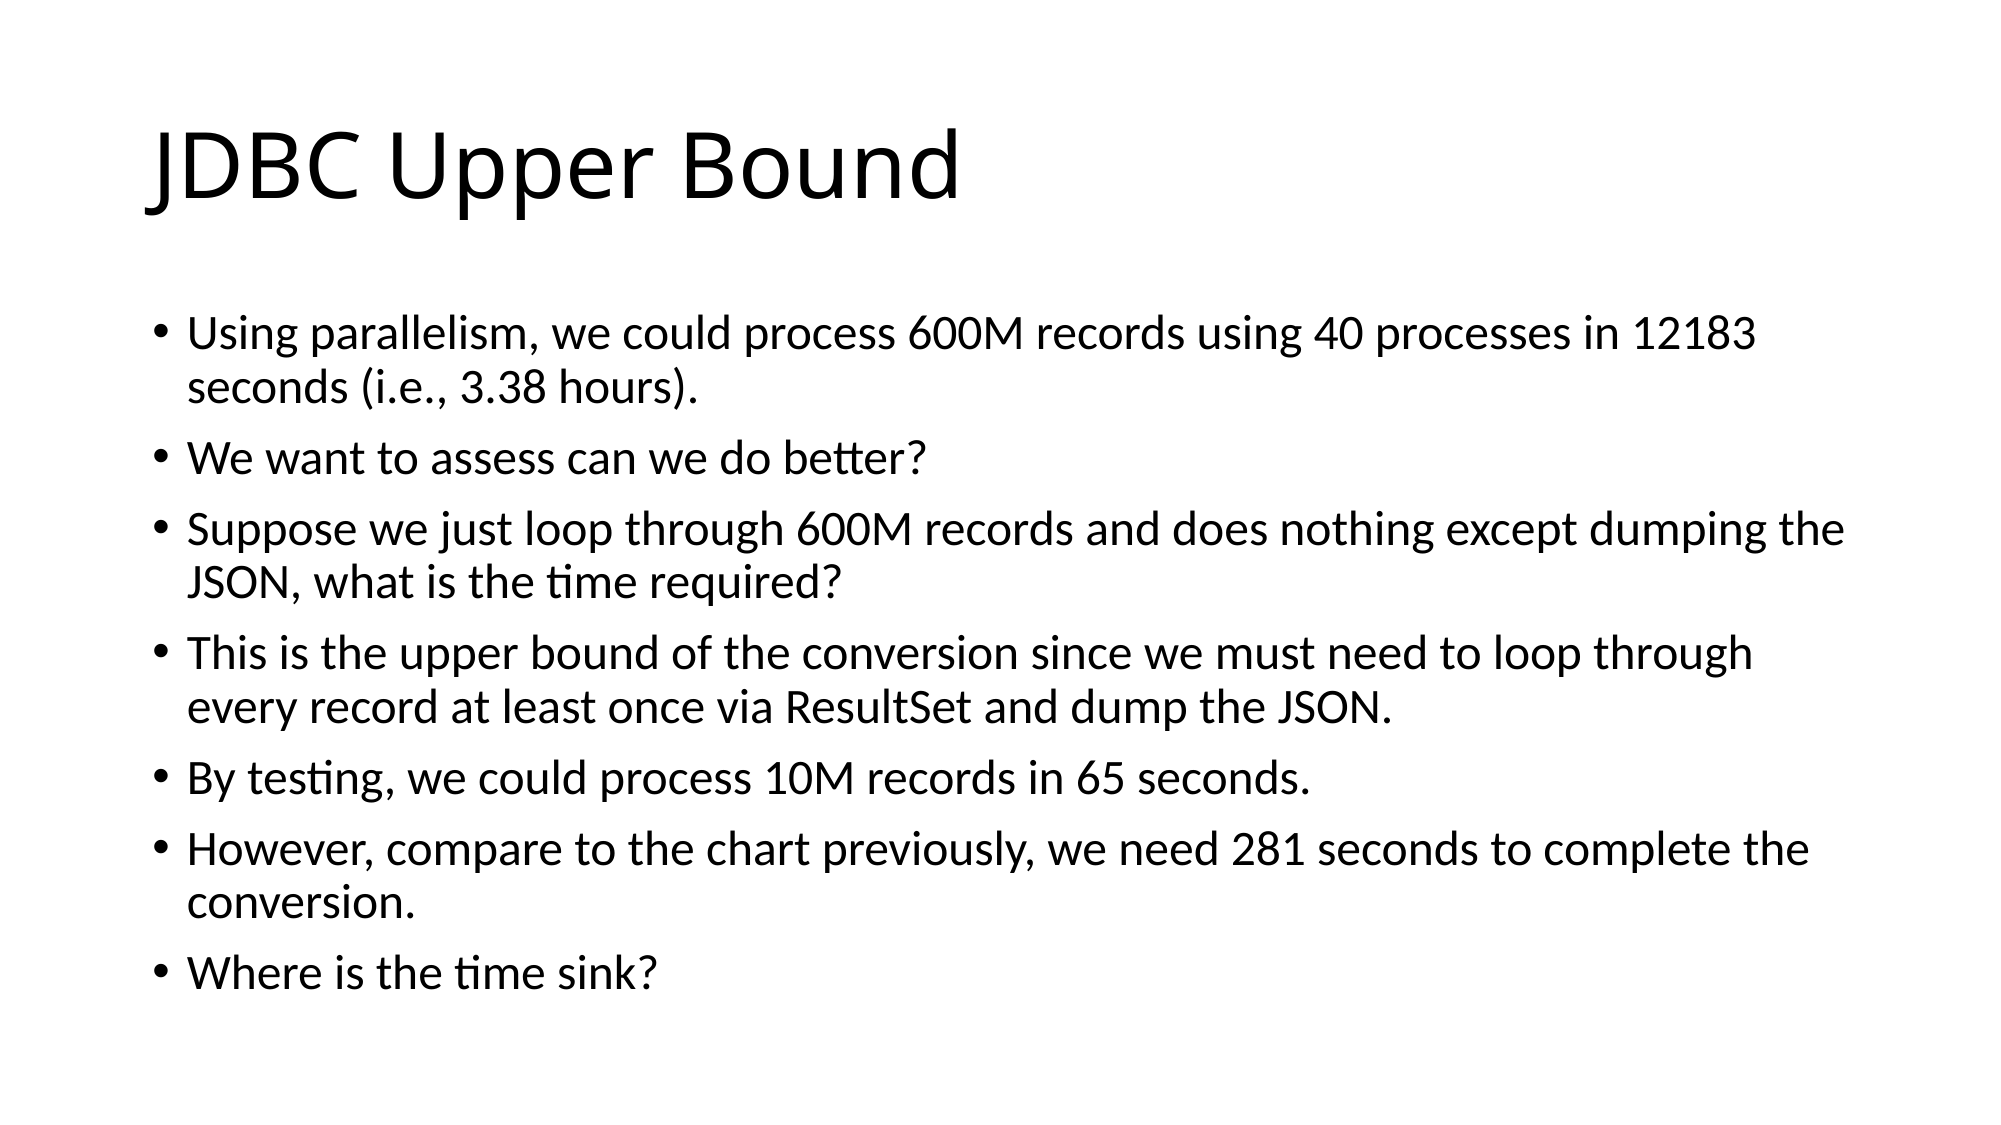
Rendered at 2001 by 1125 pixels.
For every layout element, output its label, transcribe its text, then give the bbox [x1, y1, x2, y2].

list Using parallelism, we could process 600M records using 40 processes in 12183 seconds (i.e., 3.38 hours). We want to assess can we do better? Suppose we just loop through 600M records and does nothing except dumping the JSON, what is the time required? This is the upper bound of the conversion since we must need to loop through every record at least once via ResultSet and dump the JSON. By testing, we could process 10M records in 65 seconds. However, compare to the chart previously, we need 281 seconds to complete the conversion. Where is the time sink? [137, 299, 1863, 1014]
title JDBC Upper Bound [137, 59, 1863, 278]
